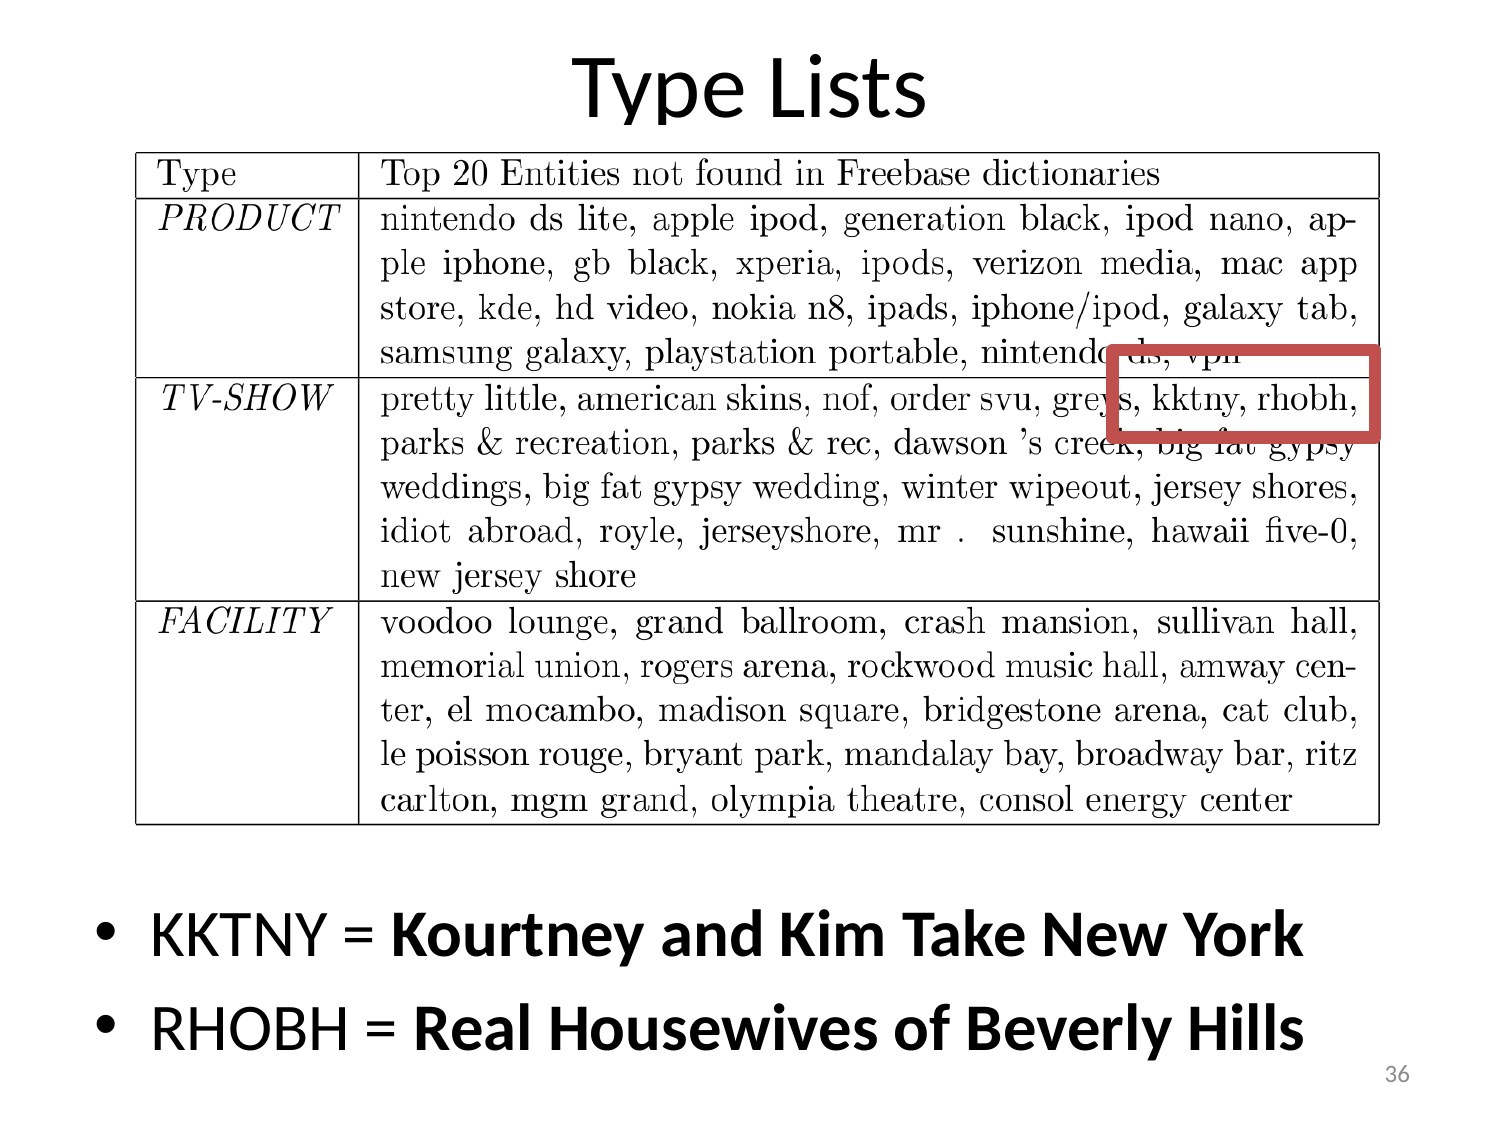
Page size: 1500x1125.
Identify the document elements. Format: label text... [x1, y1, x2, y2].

picture [115, 124, 1393, 843]
slide_number 36 [1074, 1042, 1425, 1103]
list KKTNY = Kourtney and Kim Take New York RHOBH = Real Housewives of Beverly Hills [79, 882, 1430, 1125]
title Type Lists [75, 0, 1425, 175]
